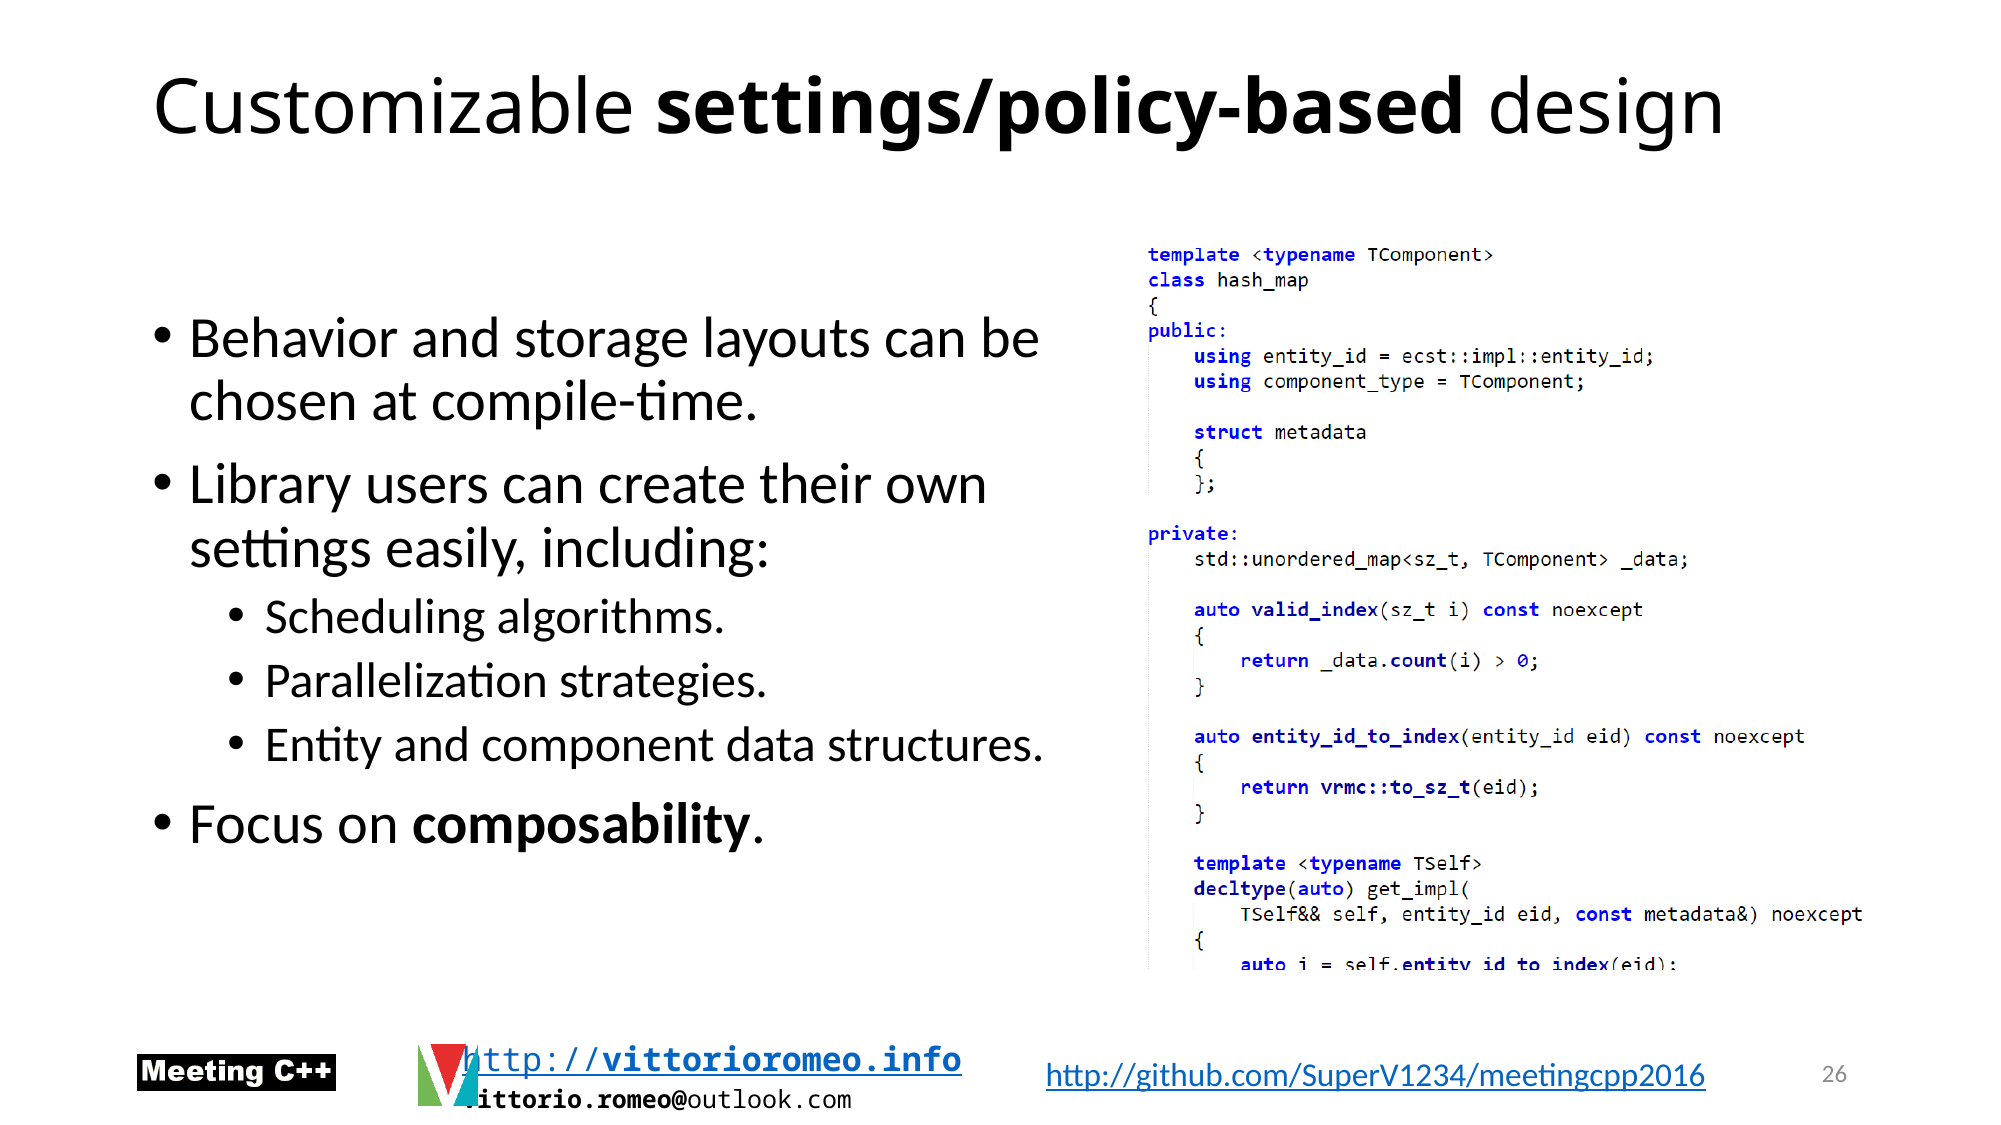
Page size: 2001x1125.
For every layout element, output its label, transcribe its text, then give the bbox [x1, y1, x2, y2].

slide_number 26 [1793, 1042, 1863, 1103]
picture [1139, 247, 1863, 970]
picture [137, 1054, 336, 1091]
title Customizable settings/policy-based design [137, 59, 1863, 159]
list Behavior and storage layouts can be chosen at compile-time. Library users can create their own settings easily, including: Scheduling algorithms. Parallelization strategies. Entity and component data structures. Focus on composability. [137, 299, 1119, 1014]
picture [418, 1044, 478, 1106]
